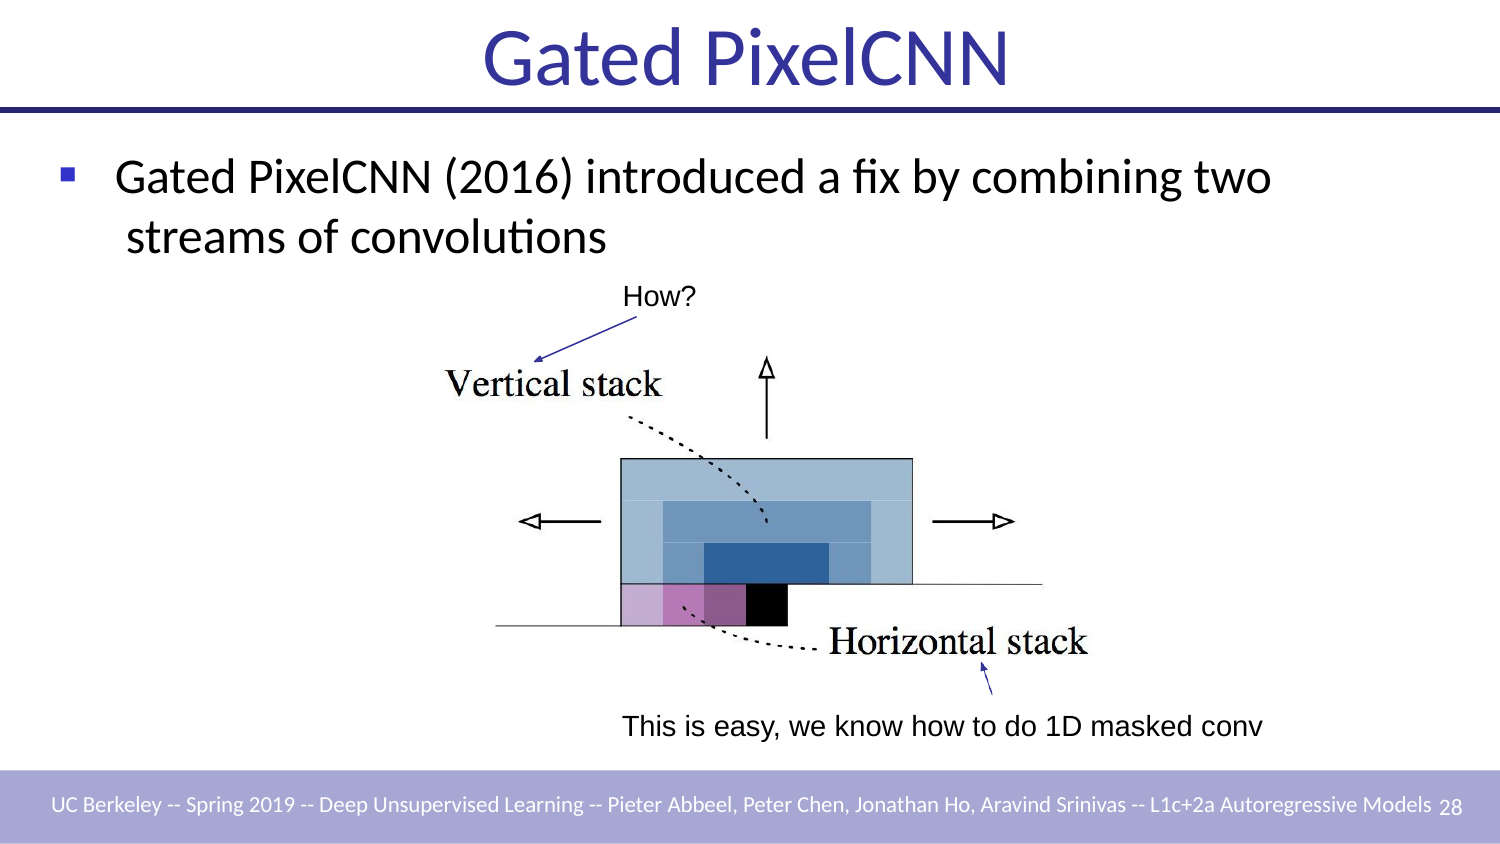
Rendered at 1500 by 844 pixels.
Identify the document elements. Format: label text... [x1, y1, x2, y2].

text_box Gated PixelCNN (2016) introduced a fix by combining two streams of convolutions How? [57, 141, 1283, 312]
title Gated PixelCNN [480, 0, 1019, 141]
slide_number UC Berkeley -- Spring 2019 -- Deep Unsupervised Learning -- Pieter Abbeel, Peter Chen, Jonathan Ho, Aravind Srinivas -- L1c+2a Autoregressive Models 28 [49, 795, 1486, 844]
text_box [534, 356, 543, 362]
text_box [439, 355, 1092, 656]
text_box This is easy, we know how to do 1D masked conv [619, 705, 1267, 743]
text_box [980, 662, 993, 696]
